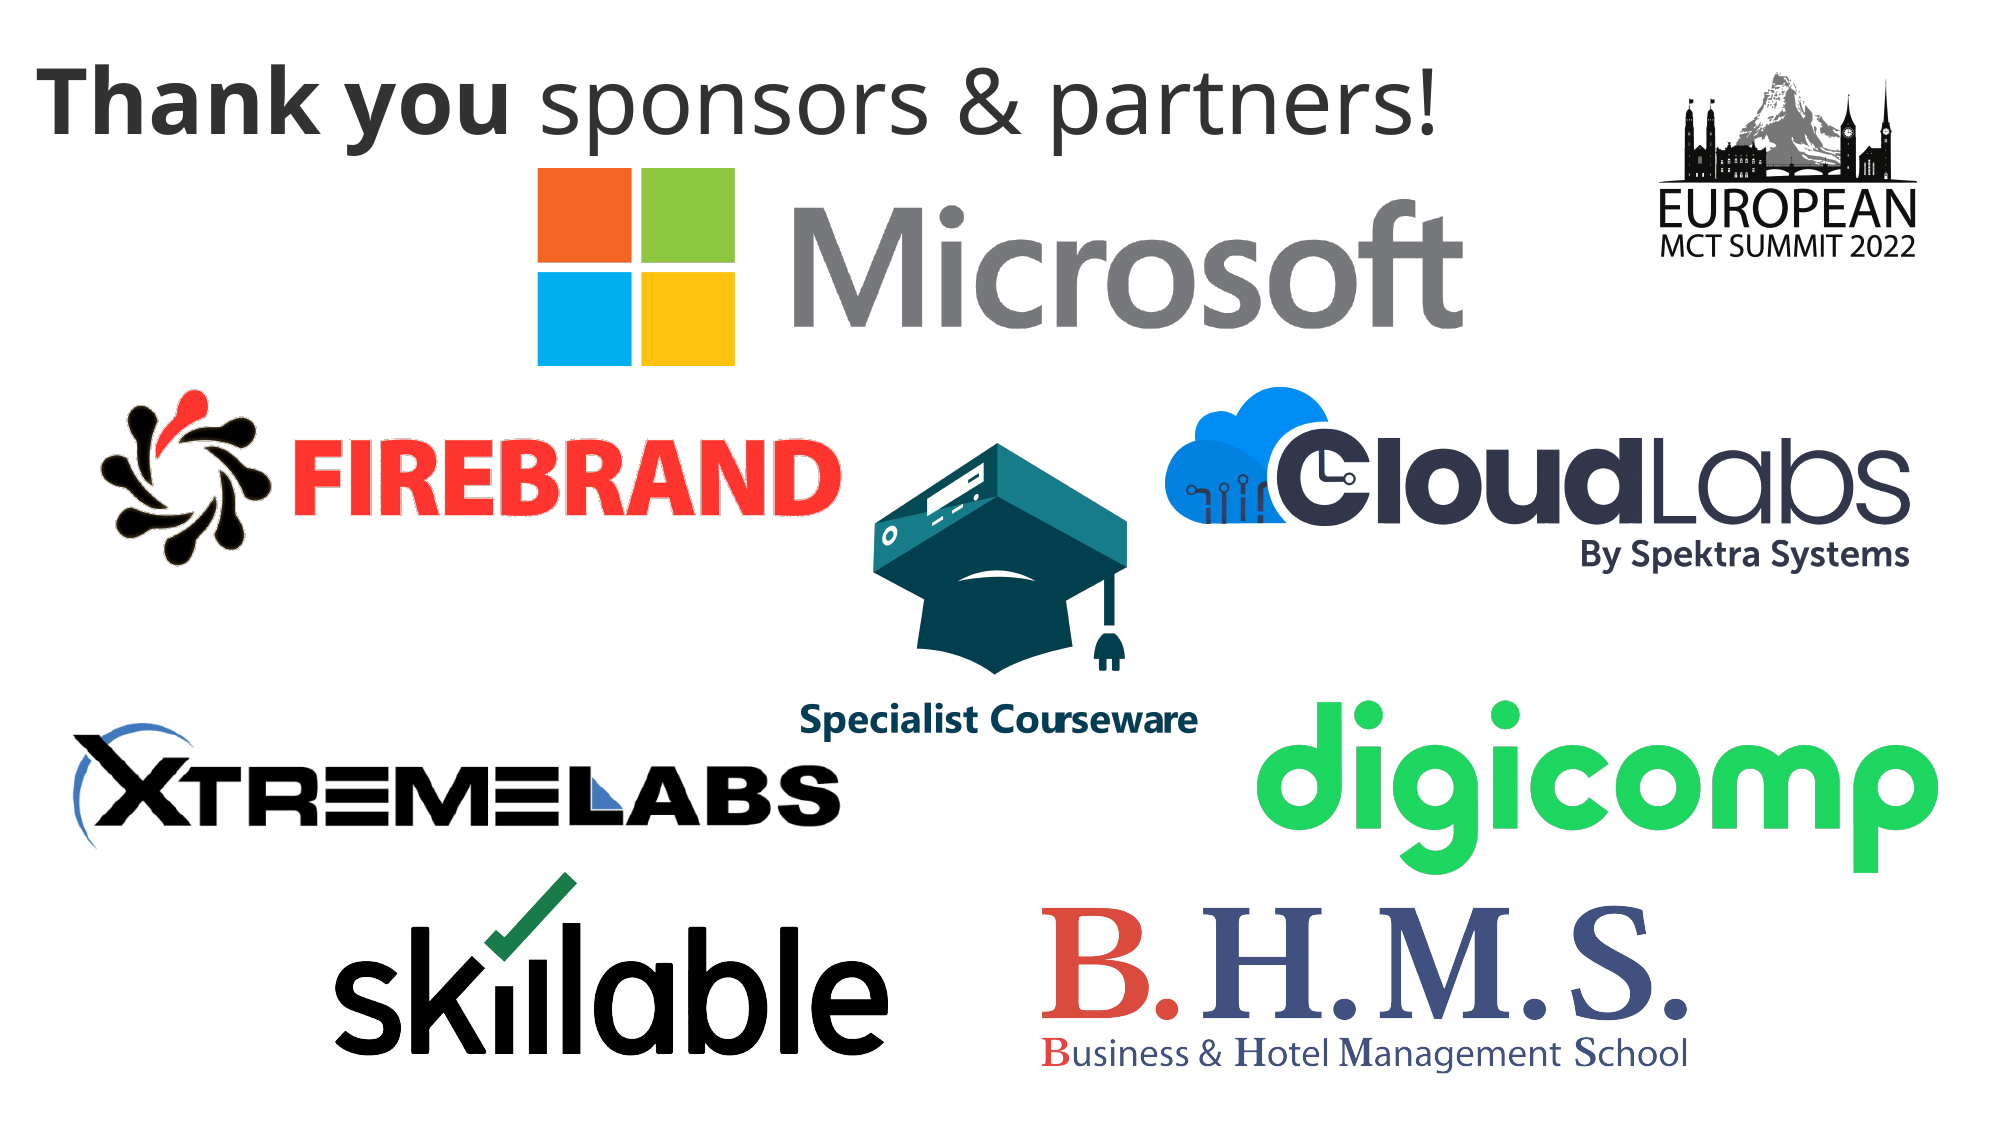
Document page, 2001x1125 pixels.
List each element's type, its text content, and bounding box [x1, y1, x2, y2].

picture [62, 386, 1910, 1099]
picture [1036, 895, 1704, 1074]
picture [1655, 70, 1935, 265]
picture [537, 168, 1463, 366]
title Thank you sponsors & partners! [20, 27, 1463, 183]
picture [1255, 700, 1938, 875]
